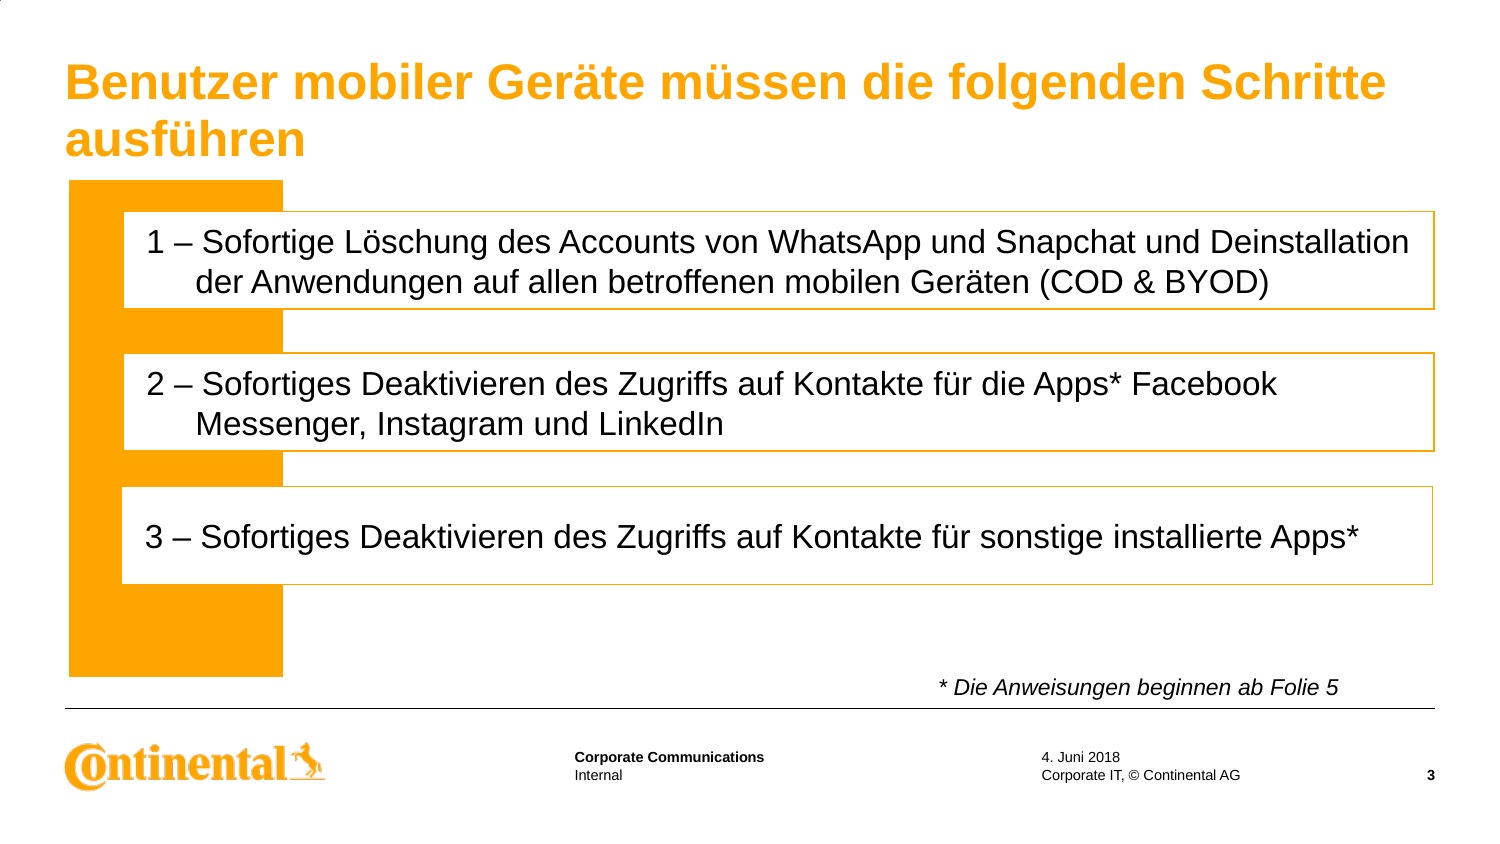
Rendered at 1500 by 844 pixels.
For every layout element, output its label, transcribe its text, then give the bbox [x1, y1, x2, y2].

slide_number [1041, 746, 1371, 765]
text_box 3 – Sofortiges Deaktivieren des Zugriffs auf Kontakte für sonstige installierte Apps* [121, 486, 1433, 585]
footer Corporate IT, © Continental AG [1041, 765, 1371, 784]
text_box 2 – Sofortiges Deaktivieren des Zugriffs auf Kontakte für die Apps* Facebook Messenger, Instagram und LinkedIn [122, 353, 1435, 451]
text_box [69, 180, 283, 677]
title Benutzer mobiler Geräte müssen die folgenden Schritte ausführen [64, 49, 1436, 168]
text_box * Die Anweisungen beginnen ab Folie 5 [923, 664, 1500, 708]
text_box [53, 148, 1376, 299]
slide_number 3 [1376, 765, 1436, 784]
text_box 1 – Sofortige Löschung des Accounts von WhatsApp und Snapchat und Deinstallation der Anwendungen auf allen betroffenen mobilen Geräten (COD & BYOD) [122, 211, 1435, 309]
